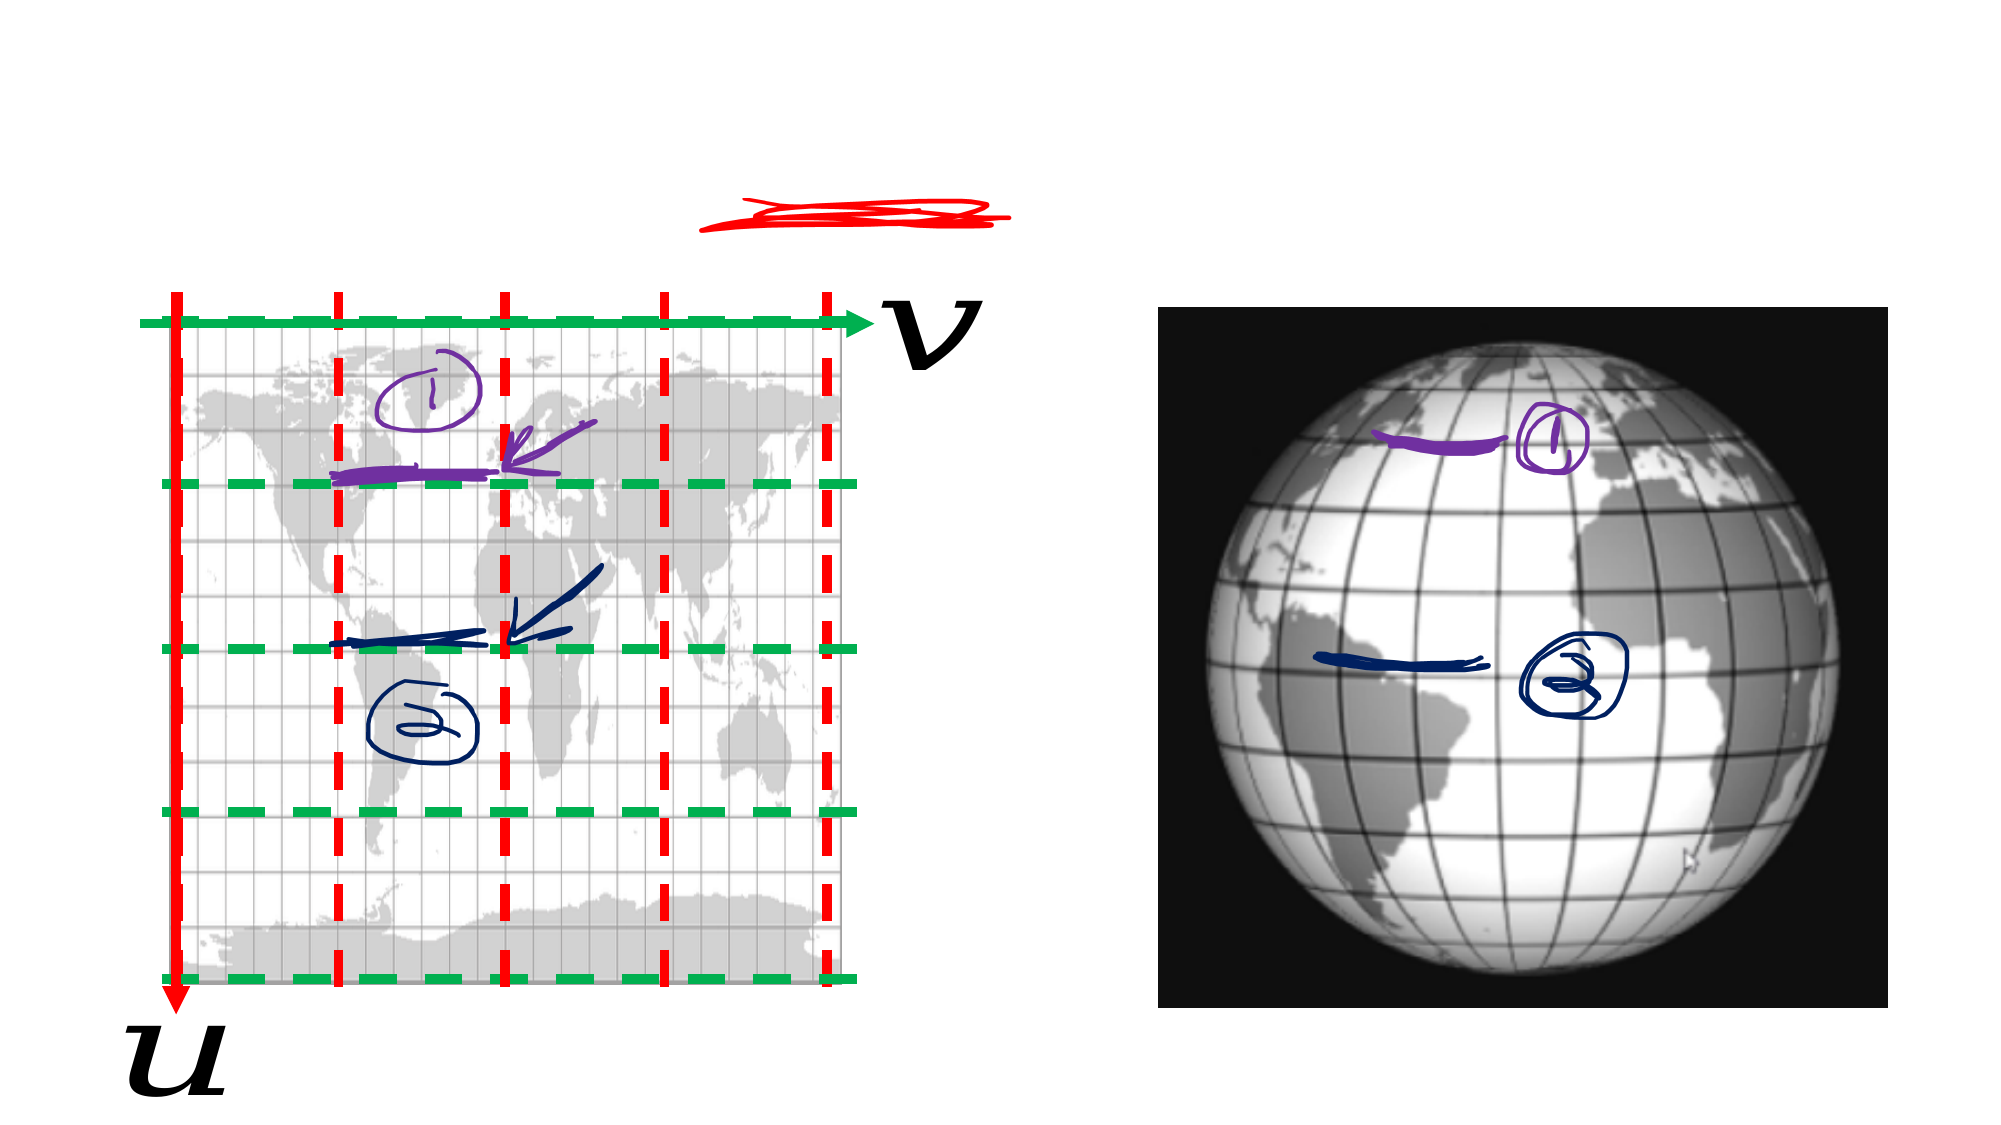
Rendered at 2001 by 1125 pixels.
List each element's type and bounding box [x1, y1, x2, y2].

text_box [112, 253, 999, 1125]
picture [329, 198, 1888, 1008]
